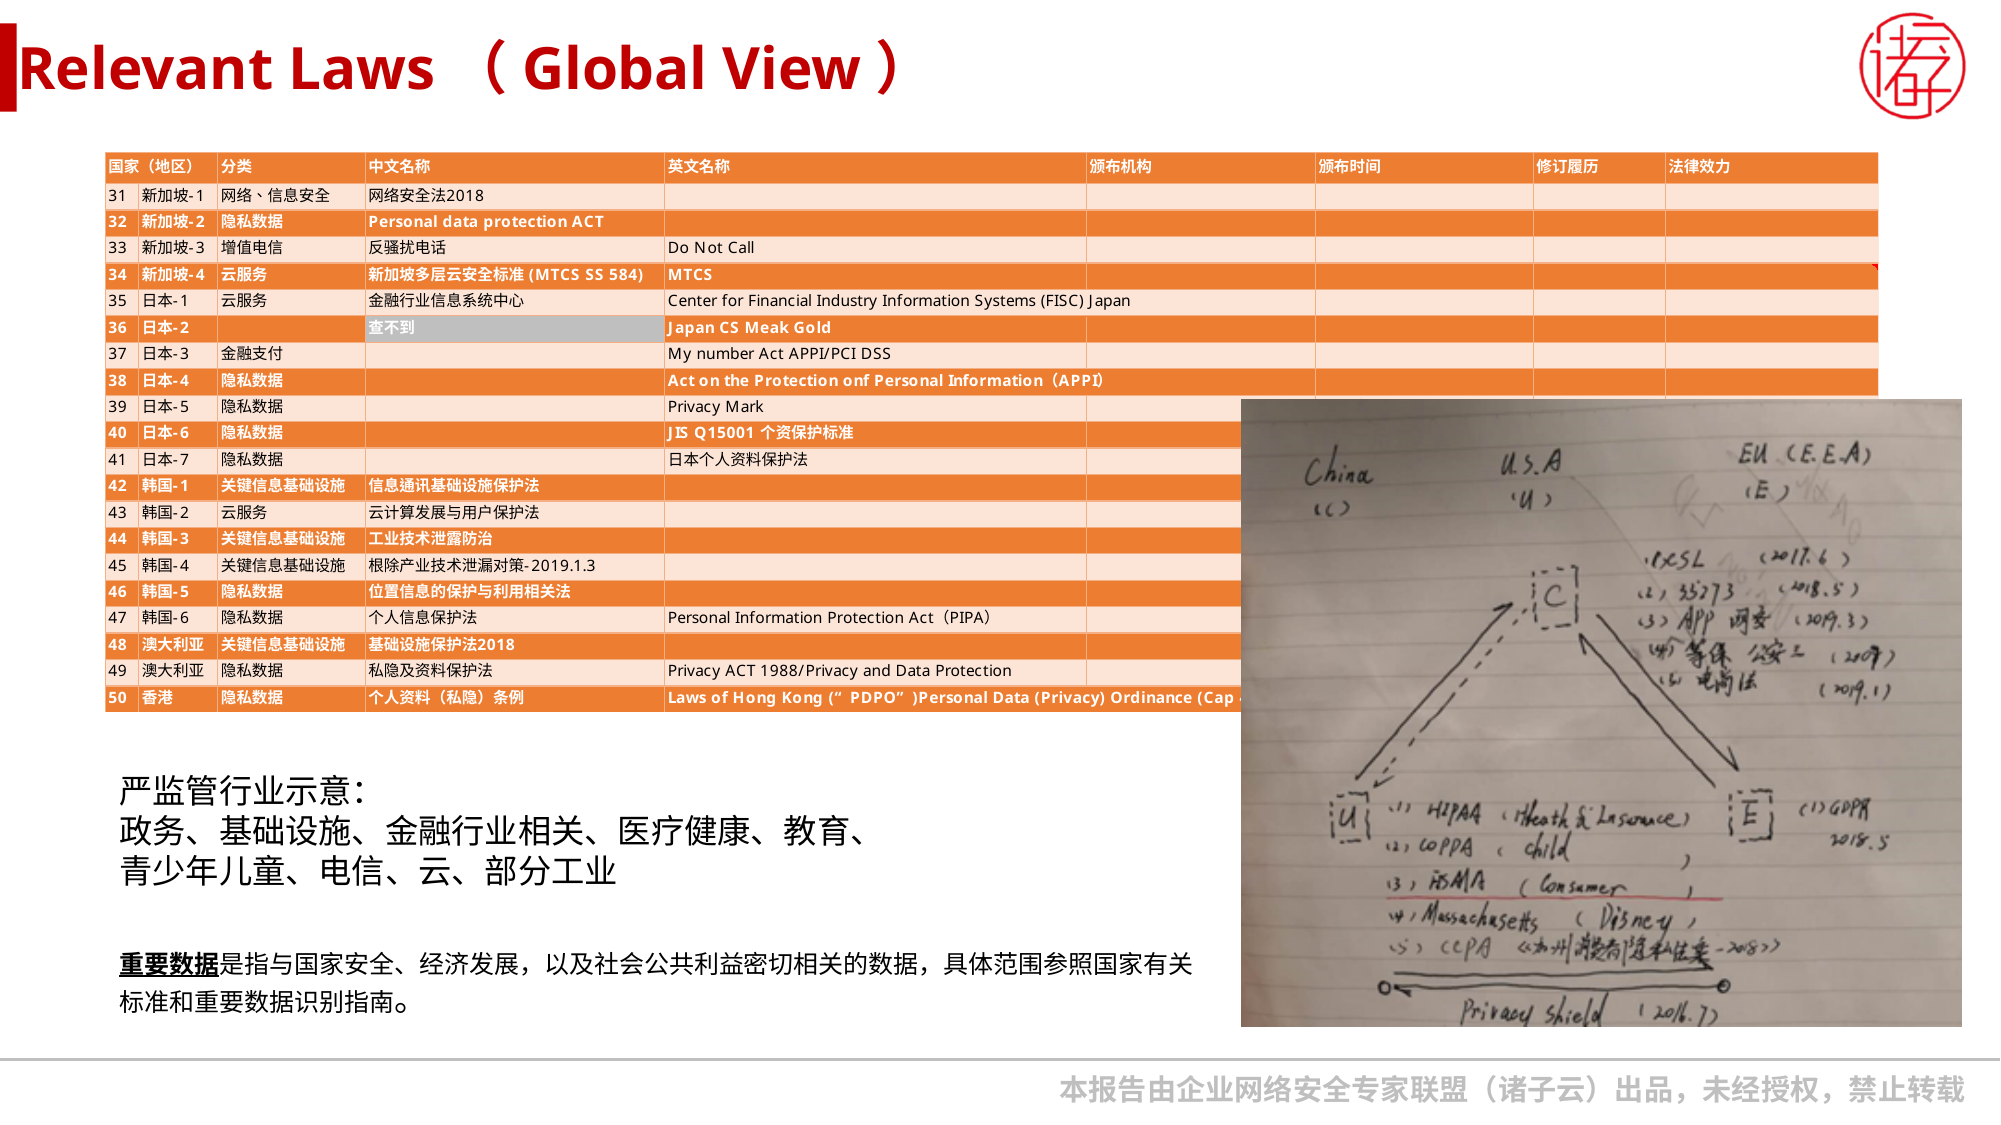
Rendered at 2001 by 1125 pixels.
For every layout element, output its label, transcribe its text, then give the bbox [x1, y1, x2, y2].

picture [104, 151, 1962, 1028]
picture [1839, 0, 1980, 125]
text_box 重要数据是指与国家安全、经济发展，以及社会公共利益密切相关的数据，具体范围参照国家有关标准和重要数据识别指南。 [104, 941, 1220, 1026]
text_box [0, 23, 17, 112]
text_box 严监管行业示意： 政务、基础设施、金融行业相关、医疗健康、教育、青少年儿童、电信、云、部分工业 [104, 763, 875, 898]
text_box Relevant Laws（Global View） [2, 23, 949, 109]
